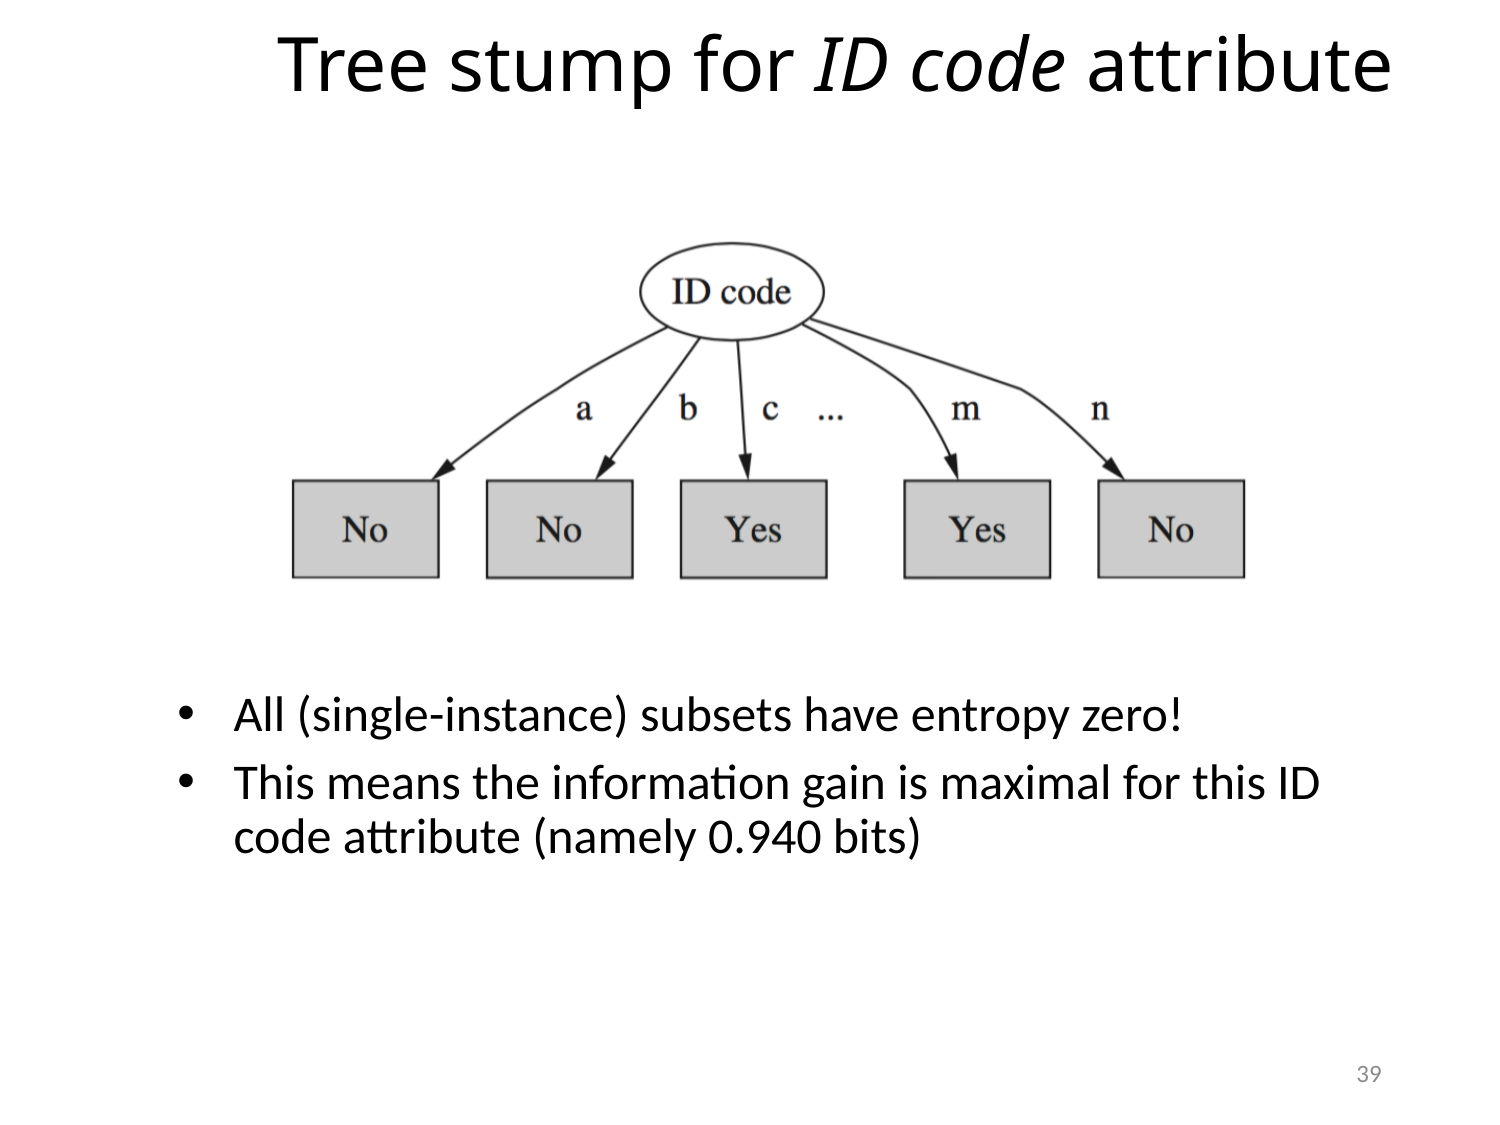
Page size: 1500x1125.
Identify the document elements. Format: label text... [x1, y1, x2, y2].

text_box All (single-instance) subsets have entropy zero! This means the information gain is maximal for this ID code attribute (namely 0.940 bits) [162, 680, 1400, 872]
title Tree stump for ID code attribute [262, 0, 1500, 148]
slide_number 39 [1059, 1042, 1397, 1103]
picture [270, 238, 1265, 593]
